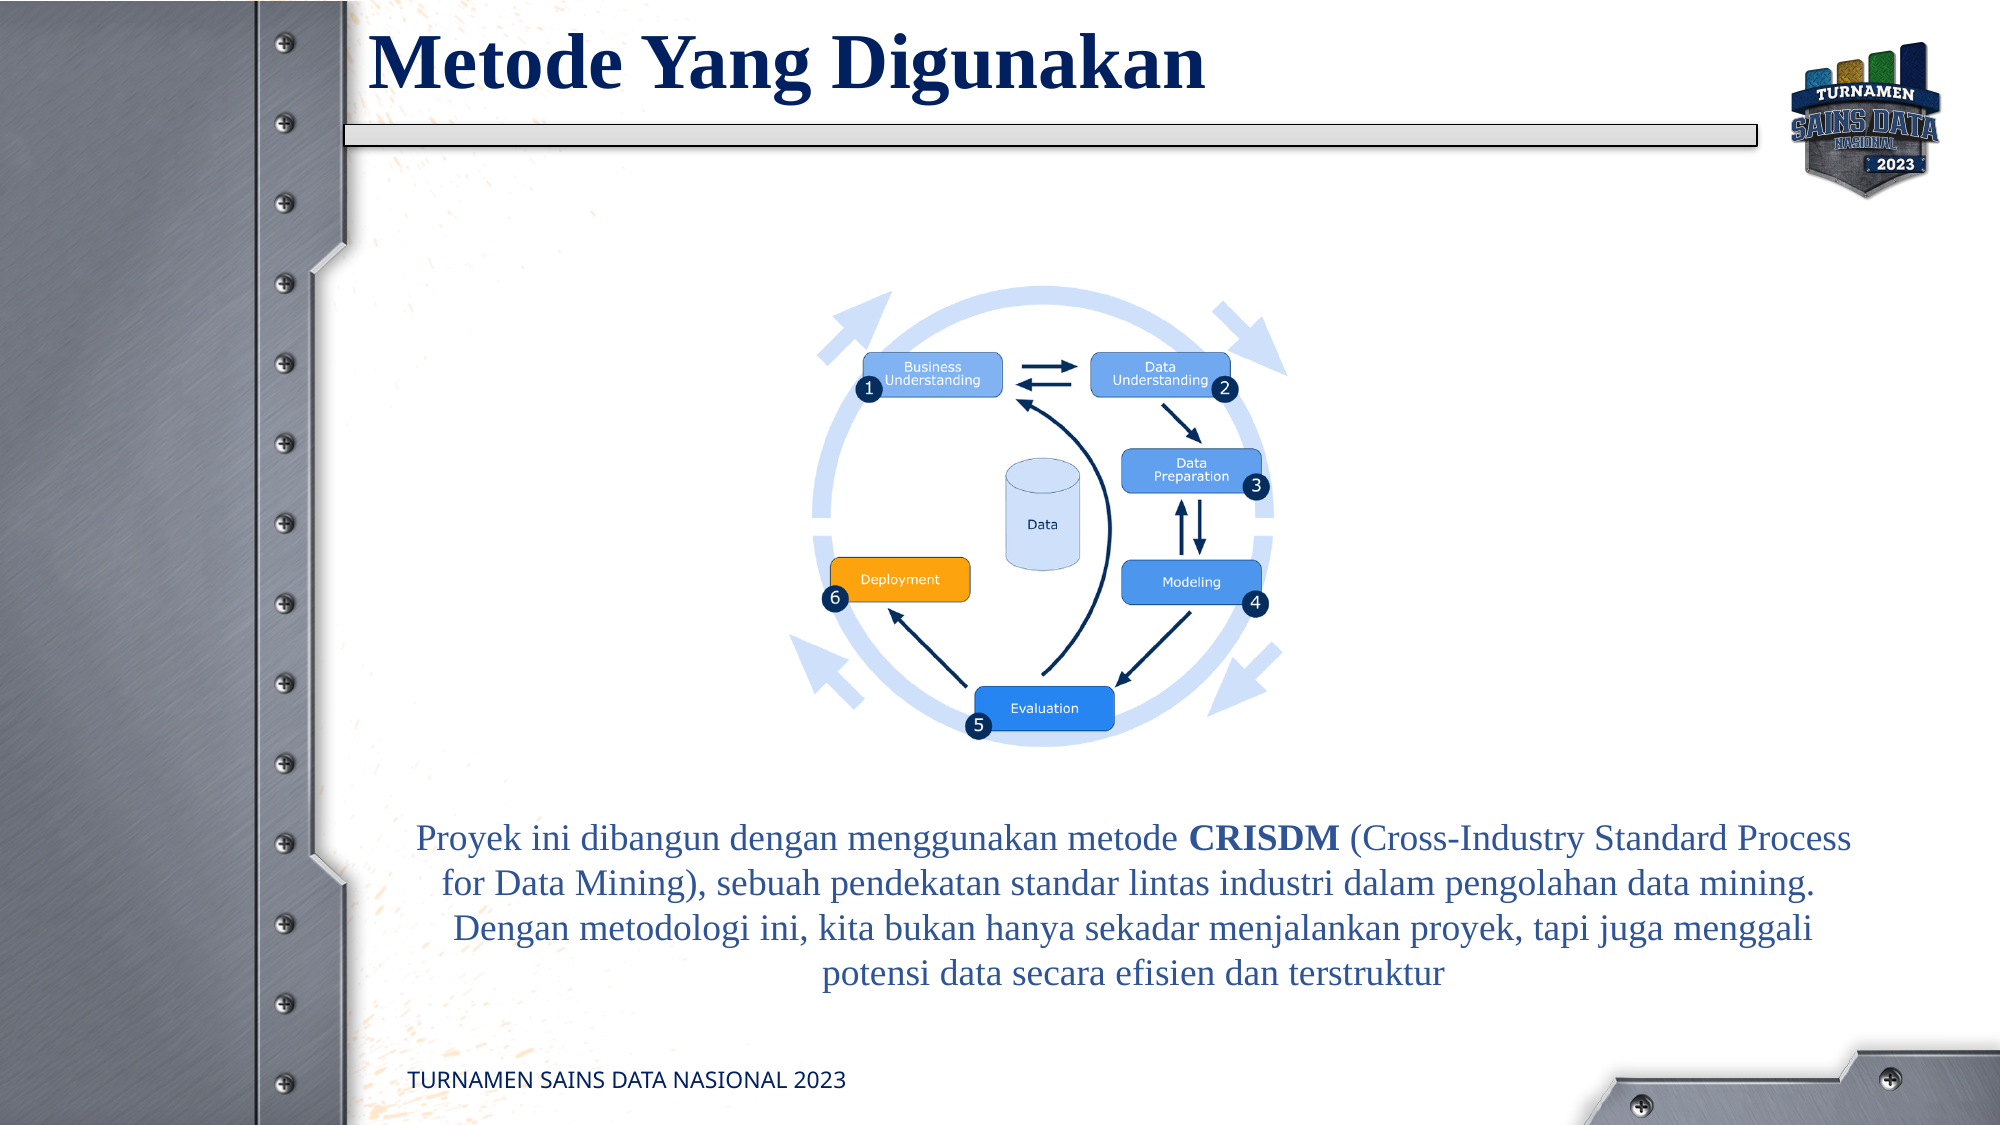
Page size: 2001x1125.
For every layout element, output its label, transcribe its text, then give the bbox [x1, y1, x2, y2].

picture [1791, 42, 1942, 201]
text_box Proyek ini dibangun dengan menggunakan metode CRISDM (Cross-Industry Standard Process for Data Mining), sebuah pendekatan standar lintas industri dalam pengolahan data mining. Dengan metodologi ini, kita bukan hanya sekadar menjalankan proyek, tapi juga menggali potensi data secara efisien dan terstruktur [773, 805, 1883, 1001]
text_box TURNAMEN SAINS DATA NASIONAL 2023 [773, 1058, 1350, 1102]
picture [0, 0, 1293, 1125]
text_box [827, 124, 1757, 146]
picture [1557, 1031, 2000, 1125]
text_box Metode Yang Digunakan [827, 16, 1760, 113]
